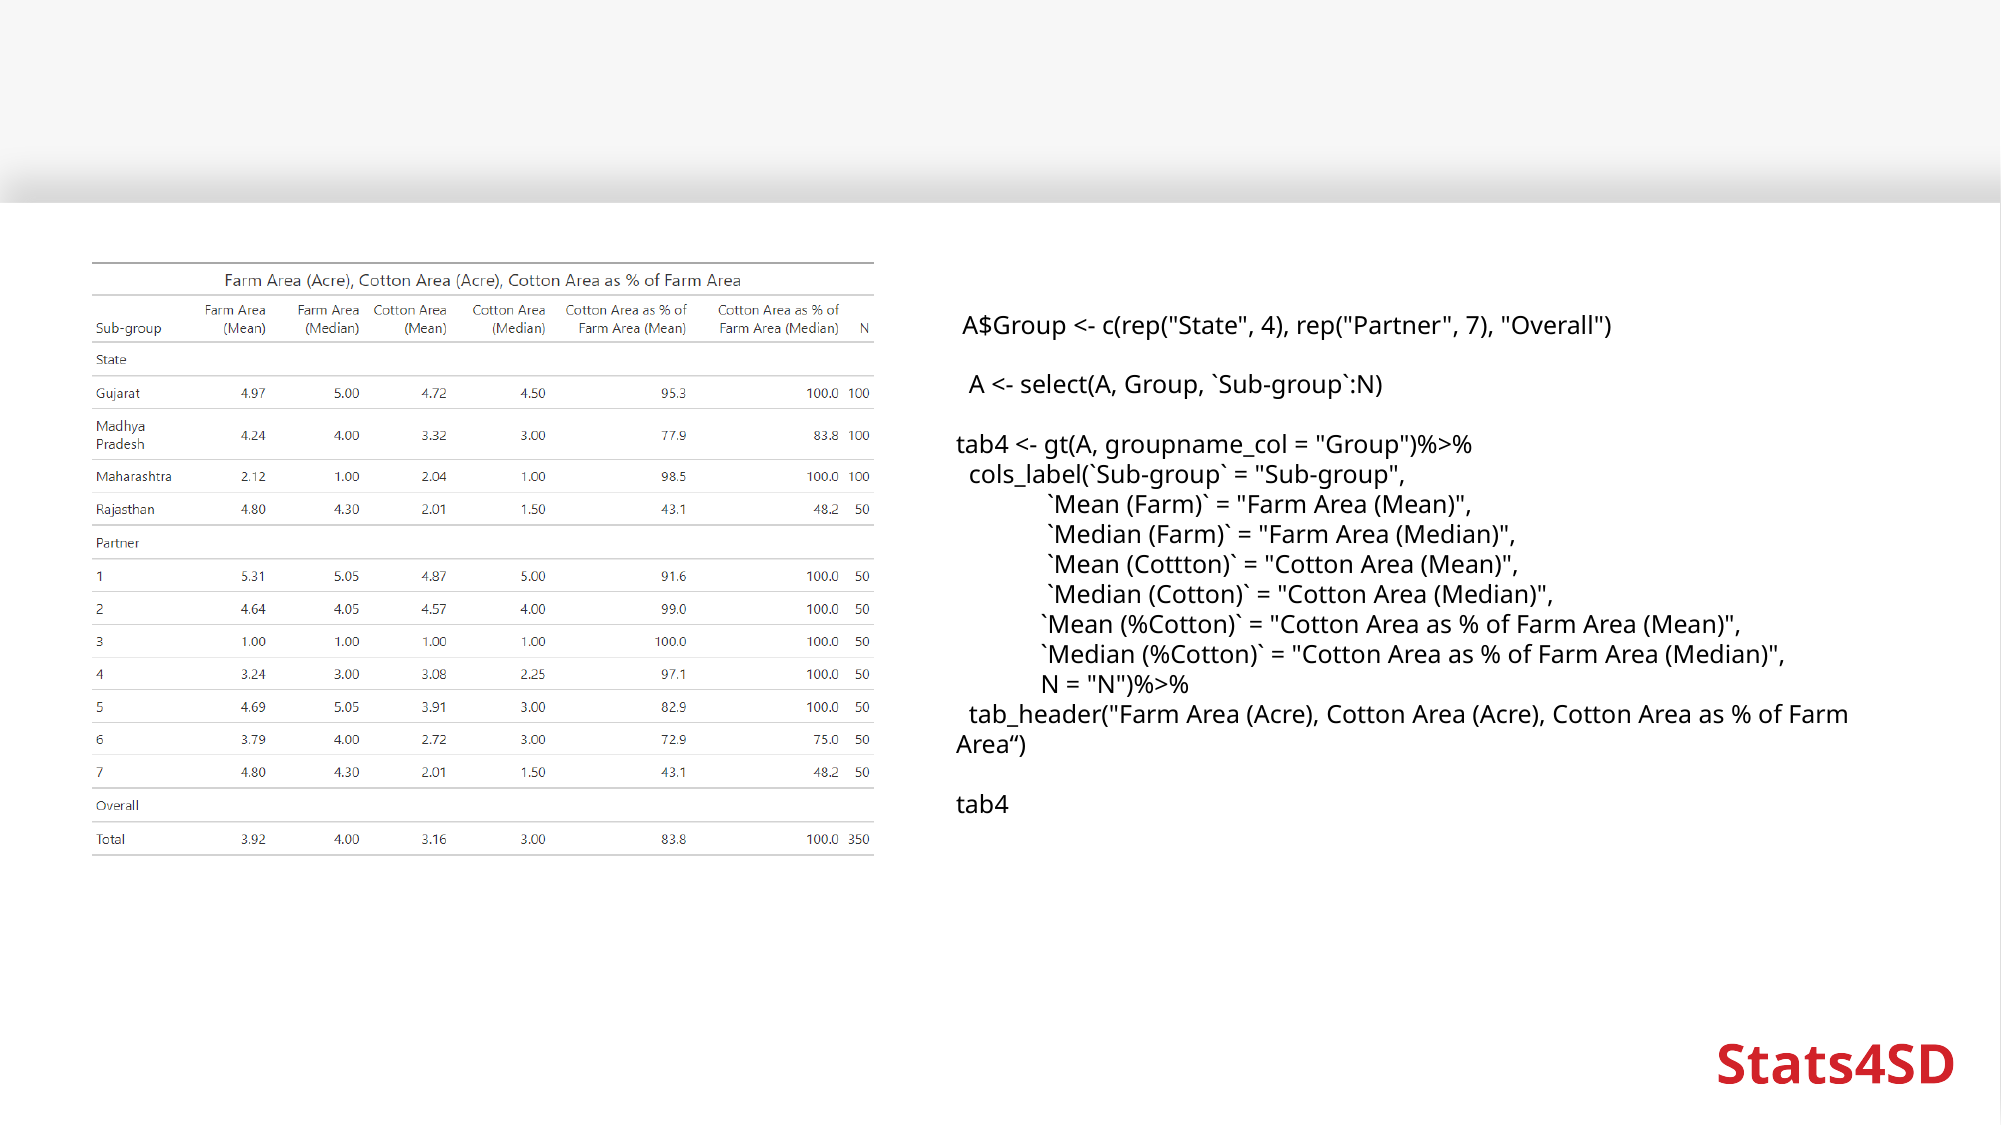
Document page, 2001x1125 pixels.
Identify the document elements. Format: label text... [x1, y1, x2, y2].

picture [1718, 1043, 1954, 1085]
text_box A$Group <- c(rep("State", 4), rep("Partner", 7), "Overall") A <- select(A, Group, `Sub-group`:N) tab4 <- gt(A, groupname_col = "Group")%>% cols_label(`Sub-group` = "Sub-group", `Mean (Farm)` = "Farm Area (Mean)", `Median (Farm)` = "Farm Area (Median)", `Mean (Cottton)` = "Cotton Area (Mean)", `Median (Cotton)` = "Cotton Area (Median)", `Mean (%Cotton)` = "Cotton Area as % of Farm Area (Mean)", `Median (%Cotton)` = "Cotton Area as % of Farm Area (Median)", N = "N")%>% tab_header("Farm Area (Acre), Cotton Area (Acre), Cotton Area as % of Farm Area“) tab4 [941, 301, 1929, 826]
picture [90, 260, 880, 865]
